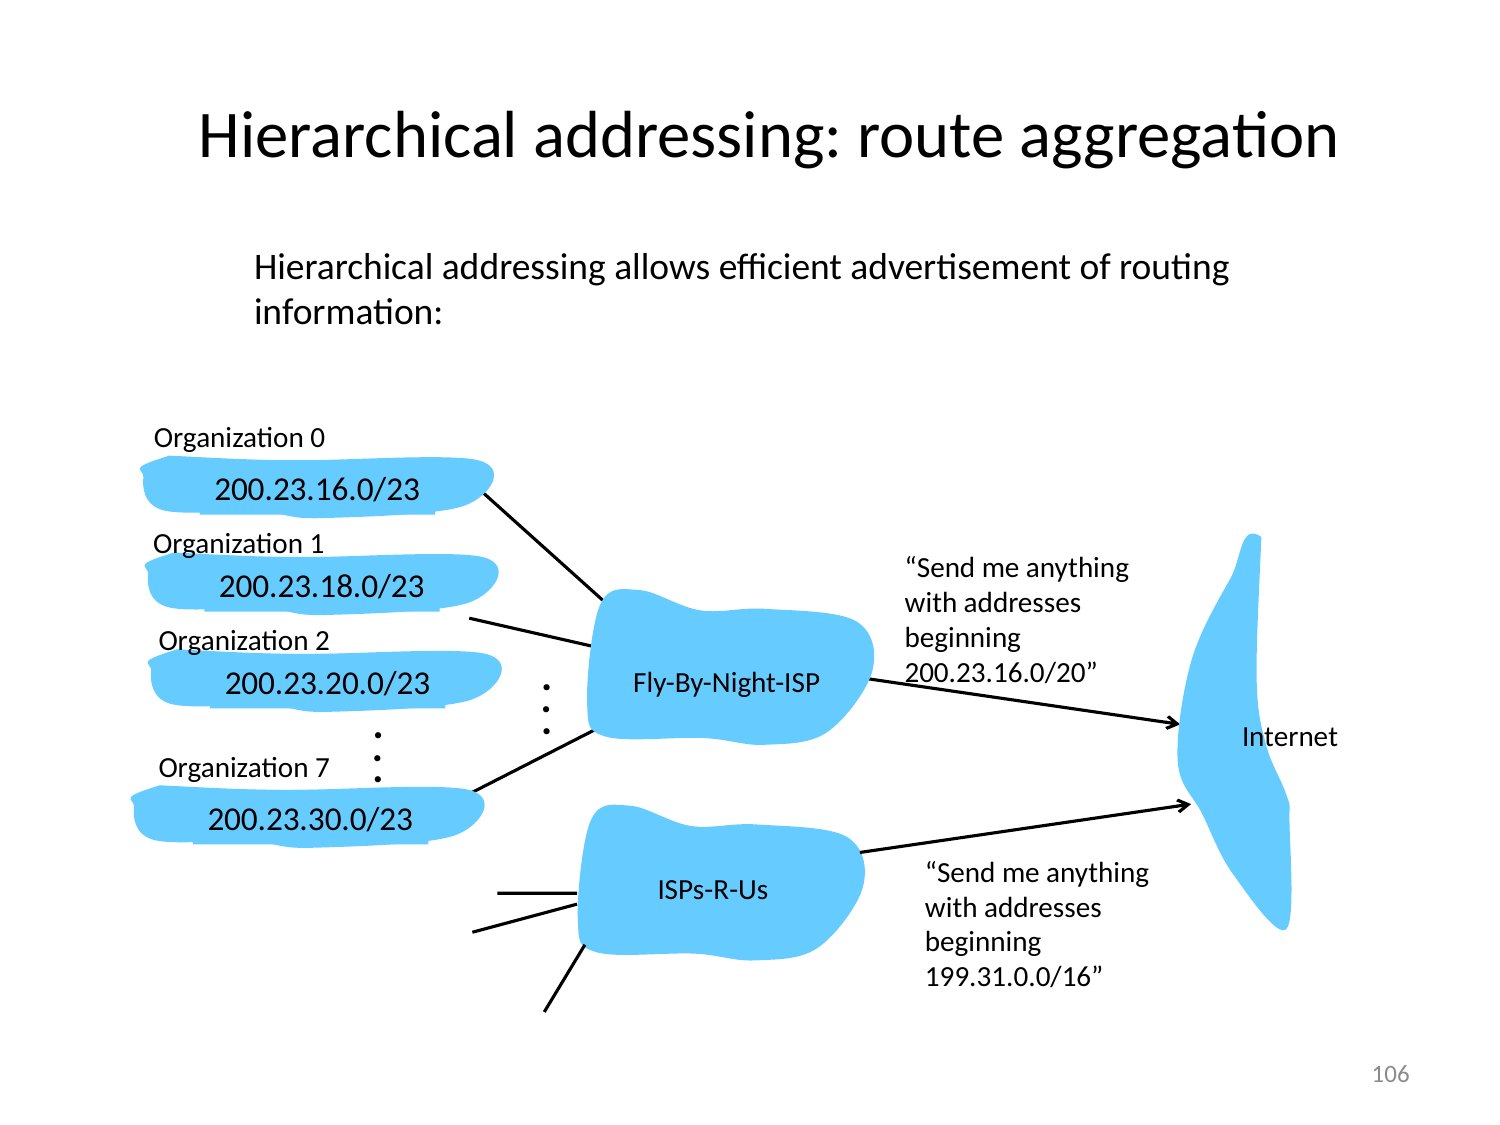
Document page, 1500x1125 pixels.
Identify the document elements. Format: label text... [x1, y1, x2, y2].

text_box Organization 0 [139, 411, 341, 451]
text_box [353, 689, 403, 799]
text_box “Send me anything with addresses beginning 199.31.0.0/16” [910, 845, 1165, 1001]
text_box ISPs-R-Us [642, 862, 784, 913]
slide_number 106 [1074, 1042, 1425, 1103]
text_box Fly-By-Night-ISP [618, 656, 836, 707]
text_box Internet [1227, 709, 1354, 760]
text_box Hierarchical addressing allows efficient advertisement of routing information: [239, 234, 1255, 340]
text_box [985, 696, 1179, 730]
text_box Organization 7 [143, 740, 345, 780]
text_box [522, 641, 572, 751]
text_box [124, 452, 509, 520]
text_box [1177, 533, 1292, 931]
text_box Organization 1 [138, 529, 340, 548]
text_box [859, 799, 1192, 853]
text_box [131, 646, 517, 714]
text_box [114, 782, 499, 850]
title Hierarchical addressing: route aggregation [87, 37, 1452, 225]
text_box “Send me anything with addresses beginning 200.23.16.0/20” [889, 540, 1145, 696]
text_box Organization 2 [143, 626, 345, 644]
text_box [577, 804, 865, 961]
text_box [128, 549, 513, 617]
text_box [587, 589, 875, 745]
